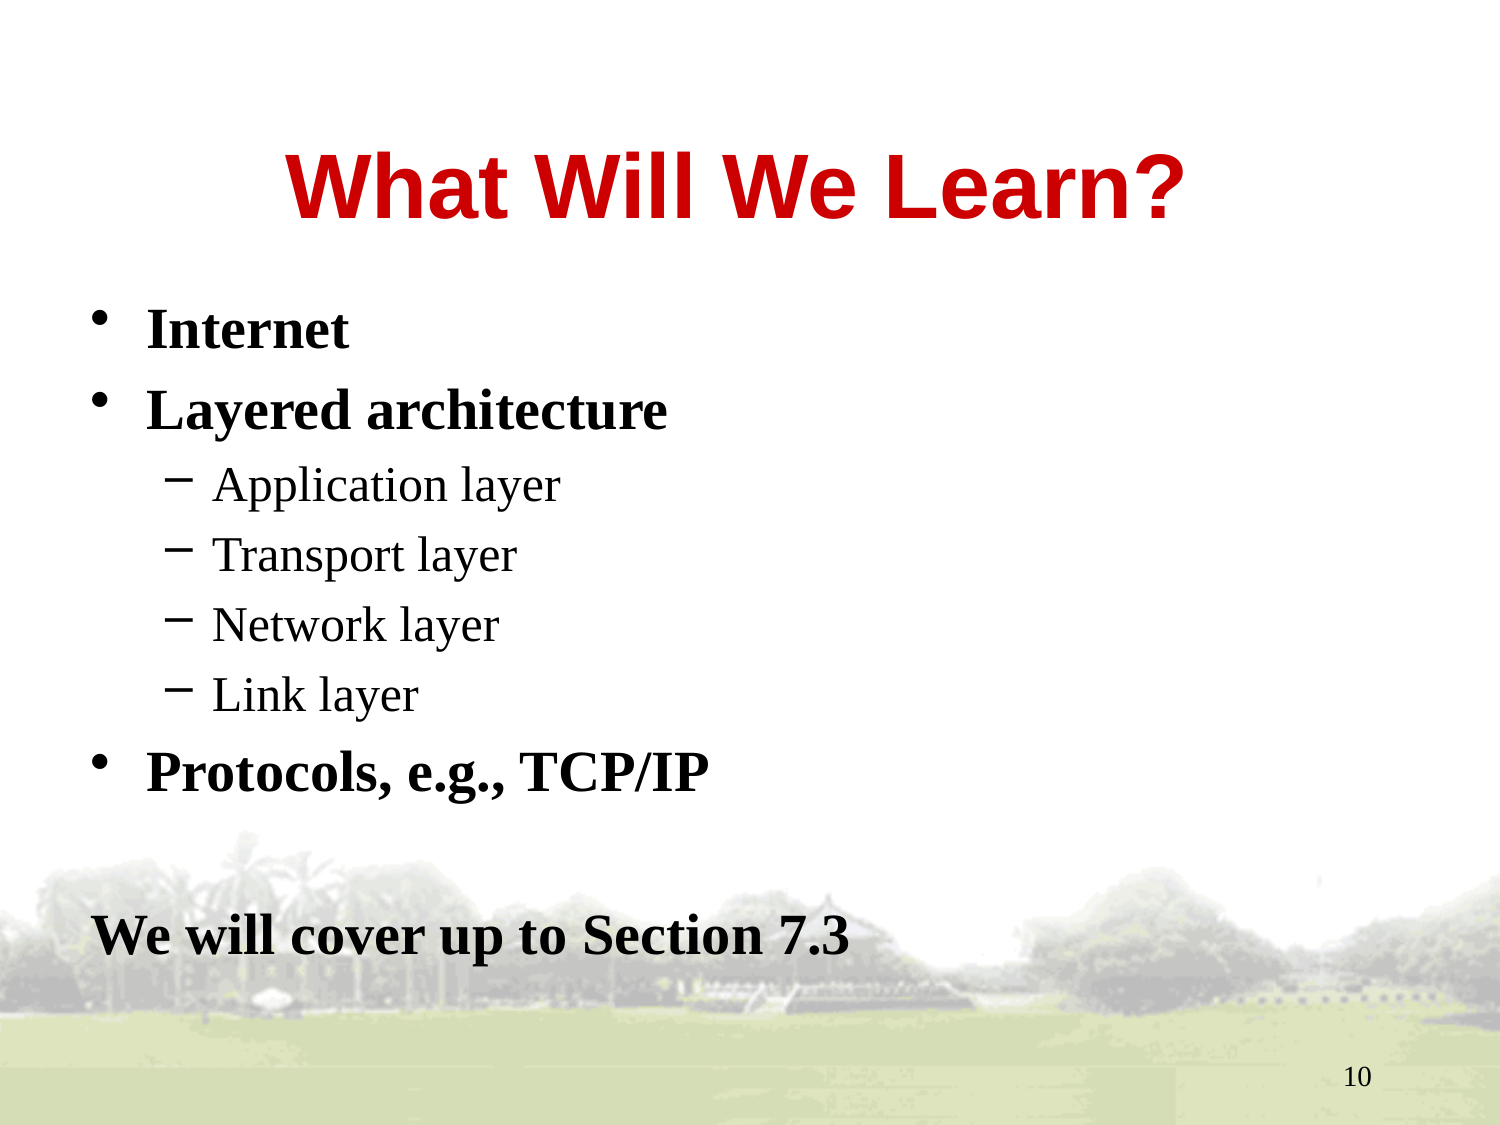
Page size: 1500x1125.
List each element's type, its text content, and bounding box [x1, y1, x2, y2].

list Internet Layered architecture Application layer Transport layer Network layer Link layer Protocols, e.g., TCP/IP We will cover up to Section 7.3 [75, 282, 1425, 1013]
slide_number 10 [1074, 1049, 1388, 1101]
title What Will We Learn? [99, 113, 1376, 251]
picture [0, 265, 1500, 1125]
